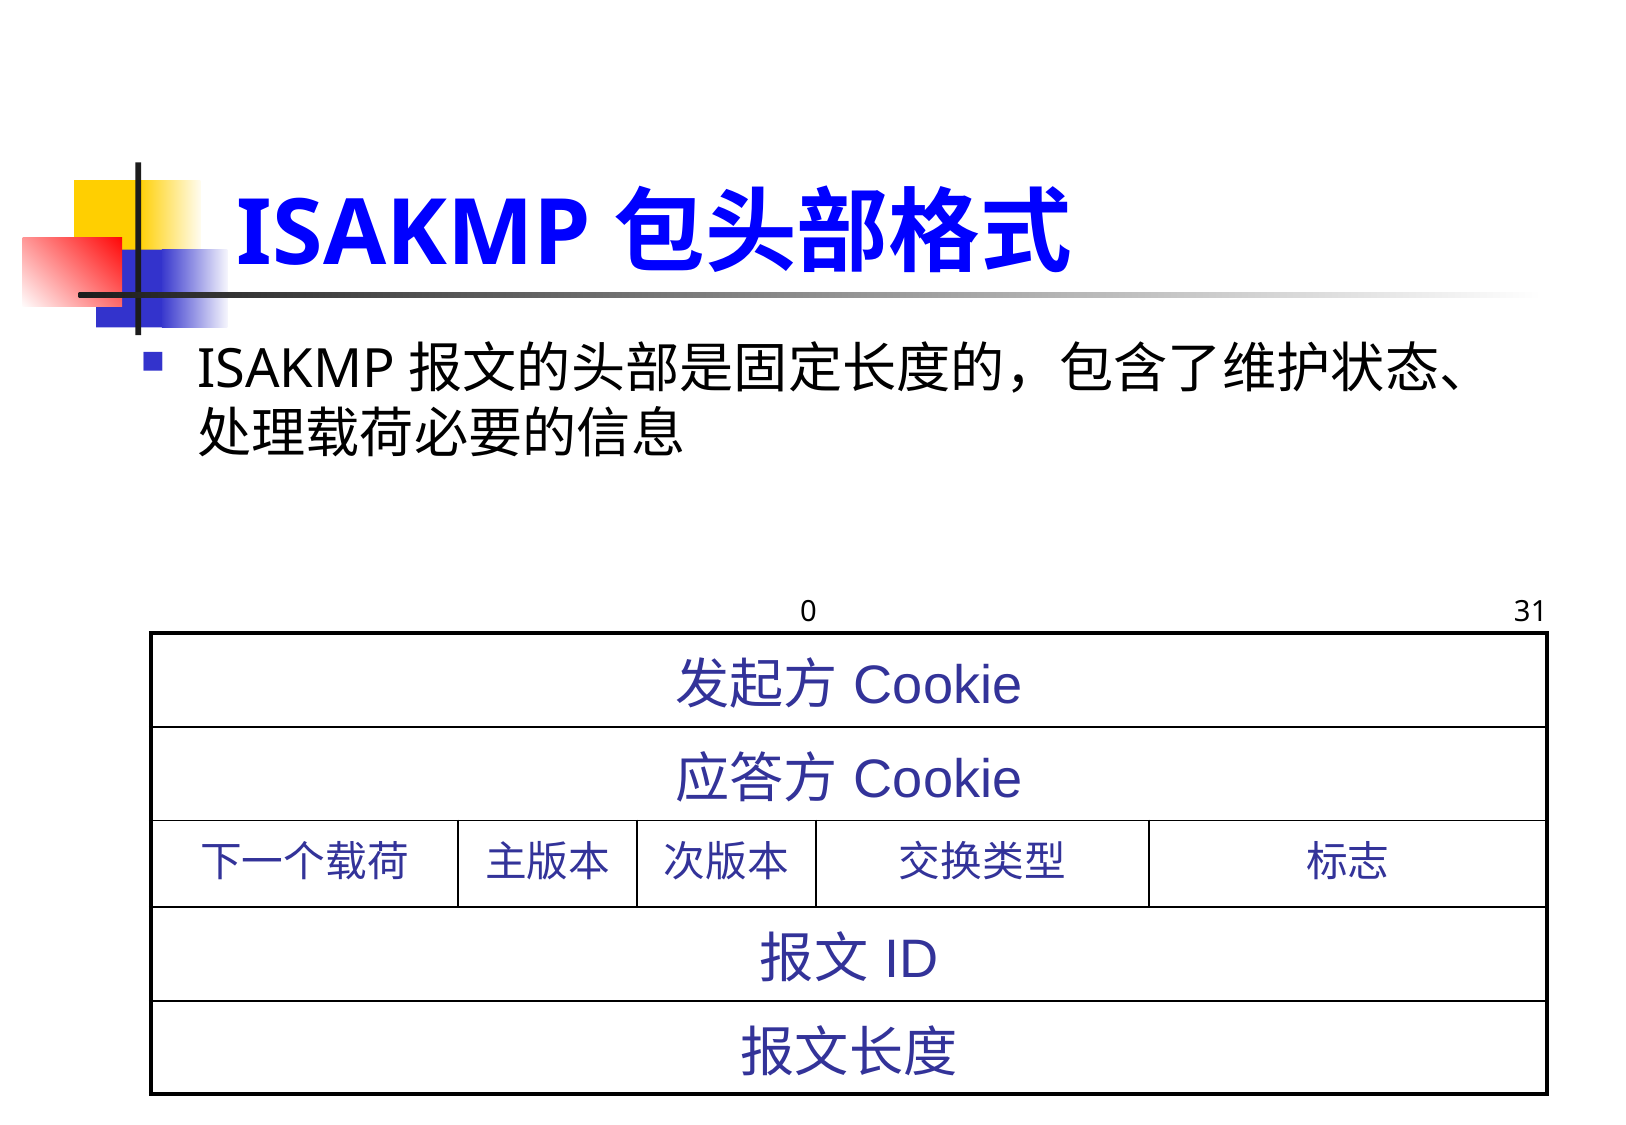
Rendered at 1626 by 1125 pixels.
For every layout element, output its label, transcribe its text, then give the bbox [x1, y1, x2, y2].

table_cell 下一个载荷 [153, 821, 457, 906]
table_cell 标志 [1150, 821, 1545, 906]
list ISAKMP报文的头部是固定长度的，包含了维护状态、处理载荷必要的信息 [125, 326, 1557, 489]
text_box 0 31 [125, 574, 1563, 635]
table_cell 报文长度 [153, 1002, 1545, 1092]
title ISAKMP包头部格式 [221, 77, 1563, 291]
table_cell 报文ID [153, 908, 1545, 1000]
table_cell 应答方Cookie [153, 728, 1545, 820]
table_cell 交换类型 [817, 821, 1148, 906]
table_cell 次版本 [638, 821, 815, 906]
table_cell 主版本 [459, 821, 636, 906]
table_header 发起方Cookie [153, 635, 1545, 726]
